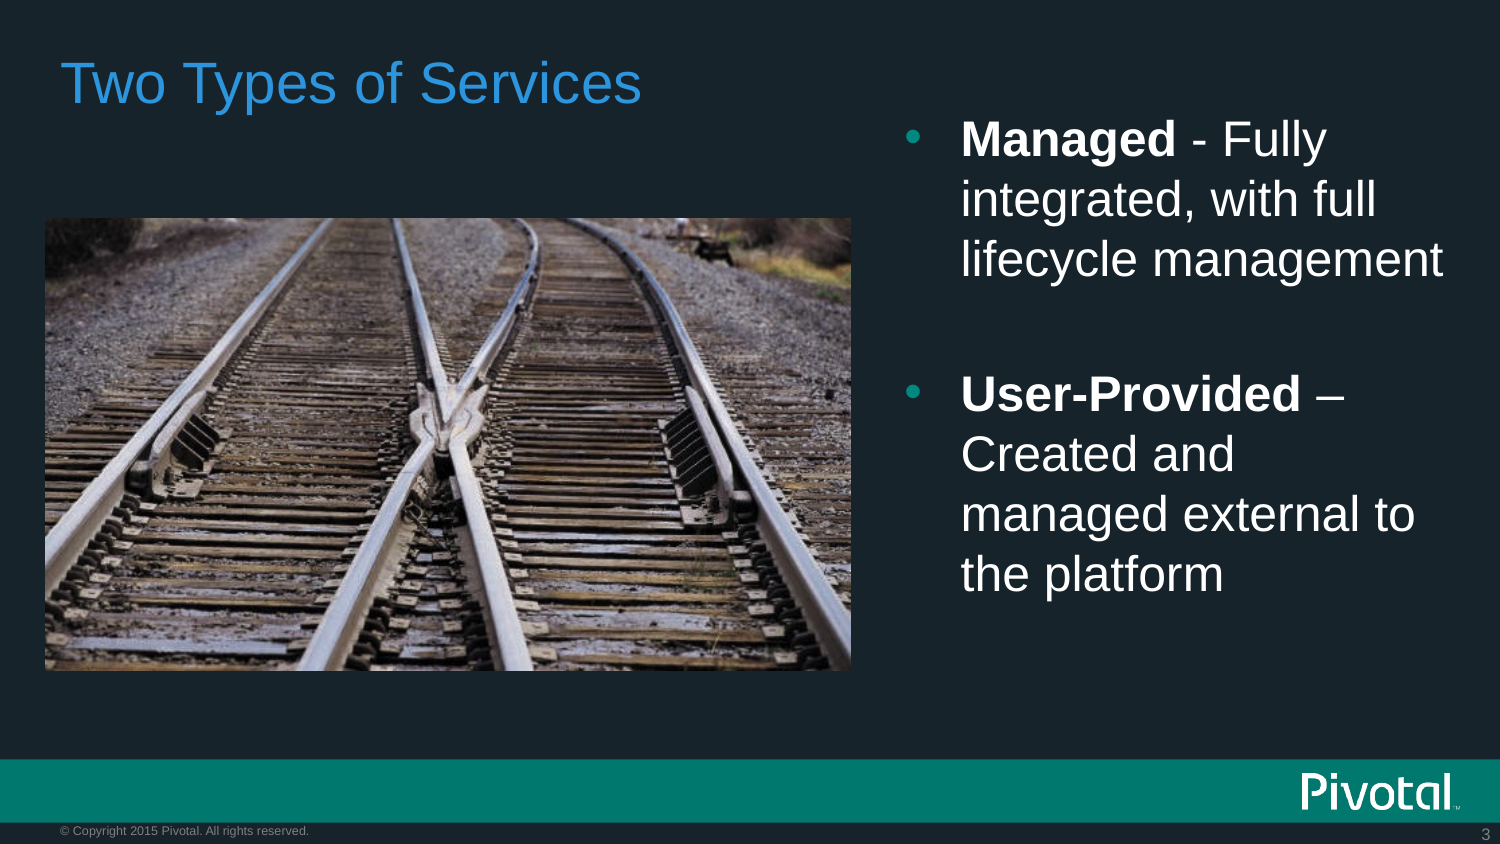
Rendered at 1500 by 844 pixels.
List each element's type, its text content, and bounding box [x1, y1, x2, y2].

picture [1302, 773, 1460, 810]
text_box Managed - Fully integrated, with full lifecycle management User-Provided – Created and managed external to the platform [889, 98, 1473, 633]
picture [45, 218, 851, 672]
title Two Types of Services [60, 53, 1440, 129]
